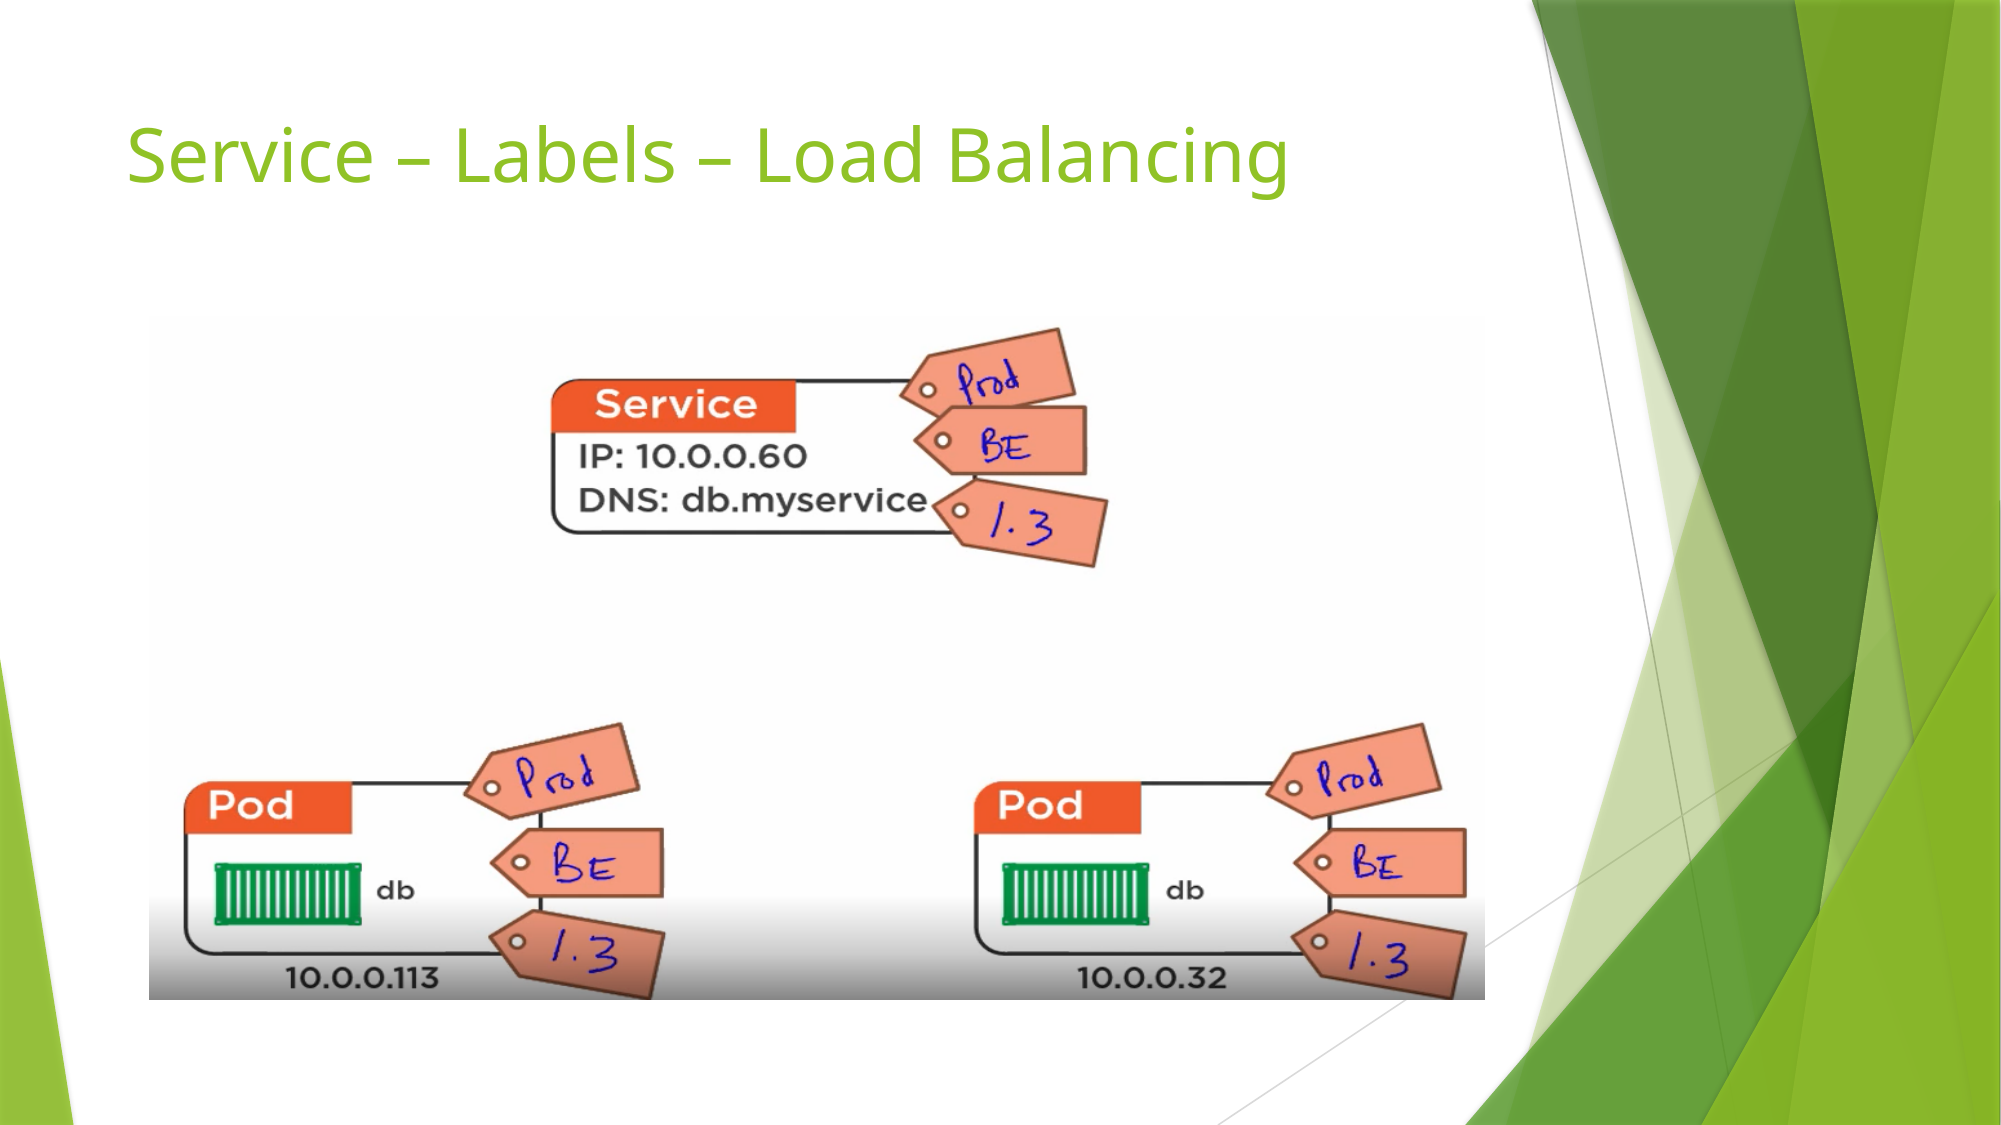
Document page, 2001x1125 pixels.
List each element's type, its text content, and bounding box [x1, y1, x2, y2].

title Service – Labels – Load Balancing [111, 99, 1522, 317]
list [149, 316, 1485, 1001]
